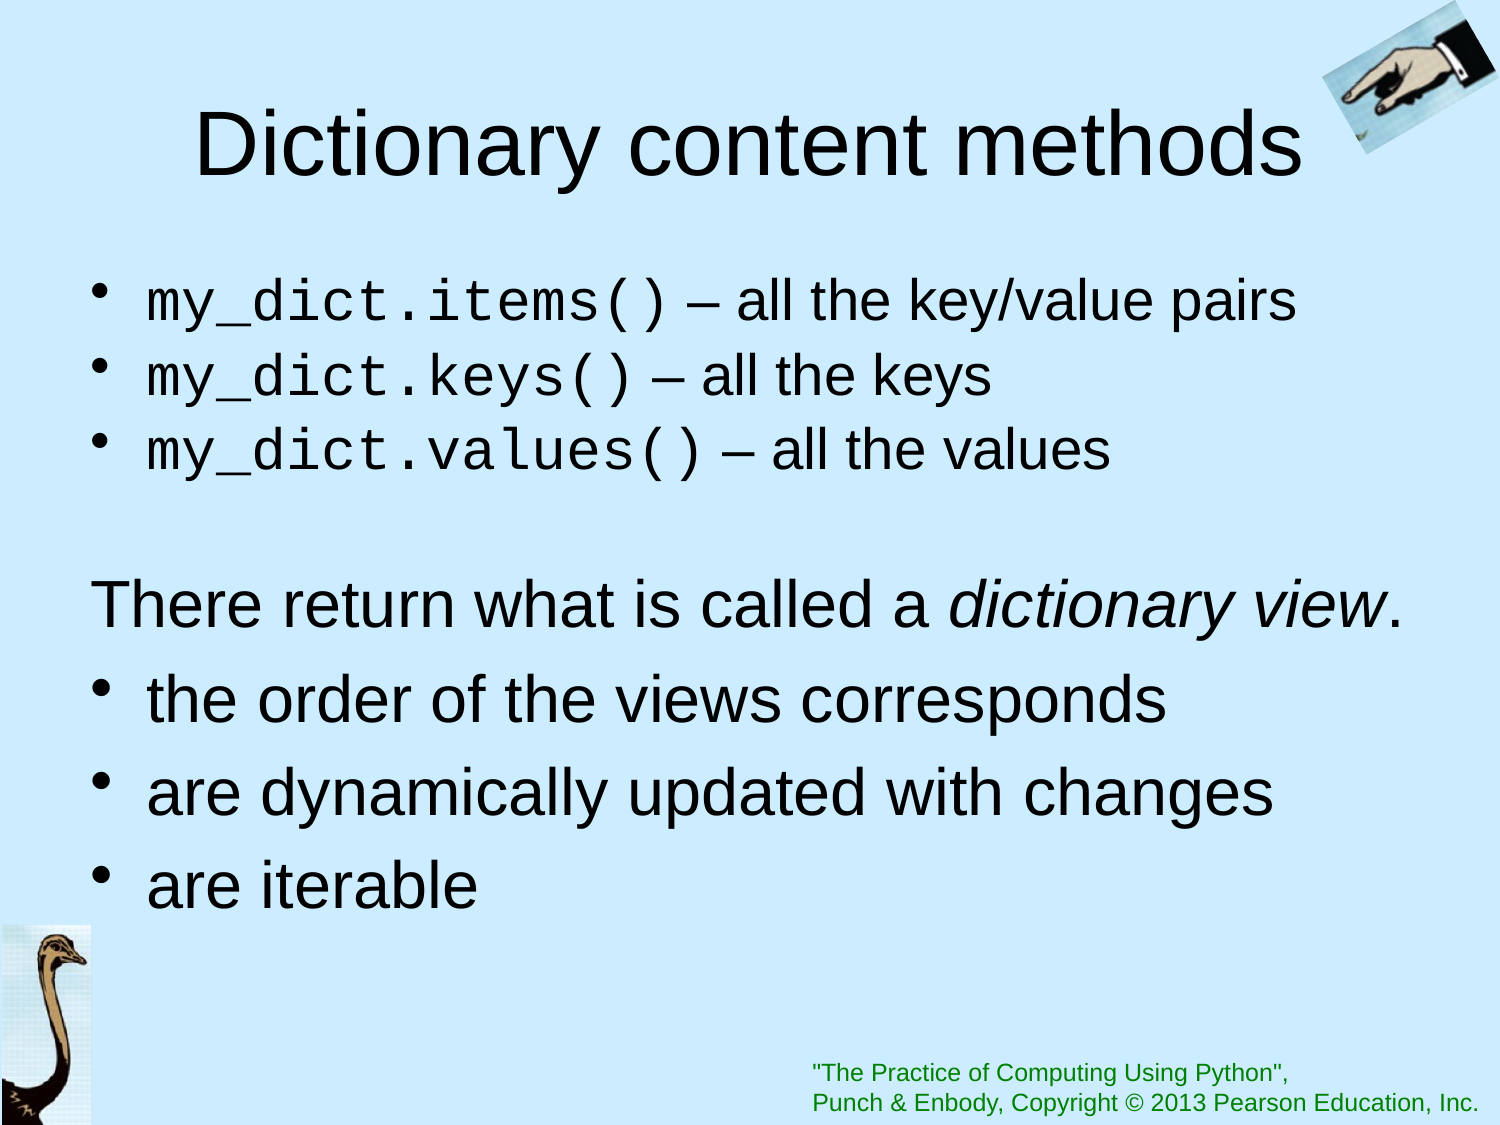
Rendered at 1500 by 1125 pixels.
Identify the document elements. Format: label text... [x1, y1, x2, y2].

picture [2, 924, 92, 1125]
picture [1378, 0, 1499, 120]
title Dictionary content methods [75, 45, 1425, 233]
list my_dict.items() – all the key/value pairs my_dict.keys() – all the keys my_dict.values() – all the values There return what is called a dictionary view. the order of the views corresponds are dynamically updated with changes are iterable [75, 262, 1425, 1005]
